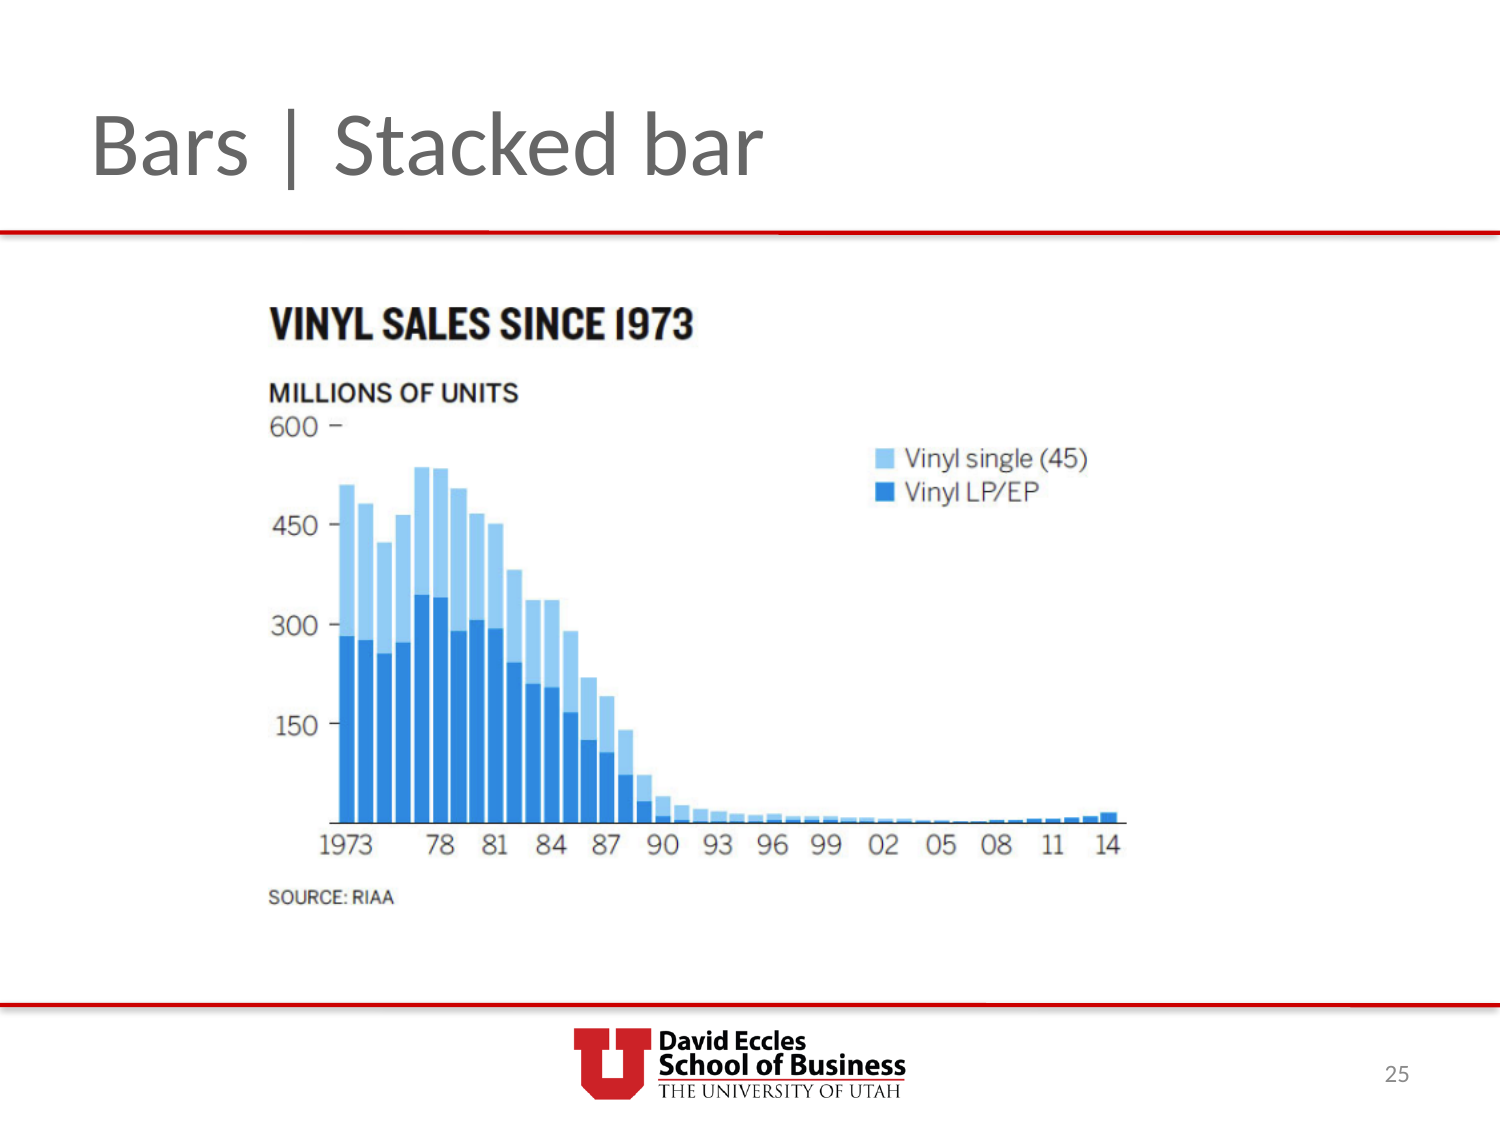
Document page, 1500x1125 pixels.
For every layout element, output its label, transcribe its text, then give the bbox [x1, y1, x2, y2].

picture [573, 1026, 907, 1102]
title Bars | Stacked bar [75, 45, 1425, 233]
picture [235, 278, 1265, 920]
slide_number 25 [1074, 1042, 1425, 1103]
